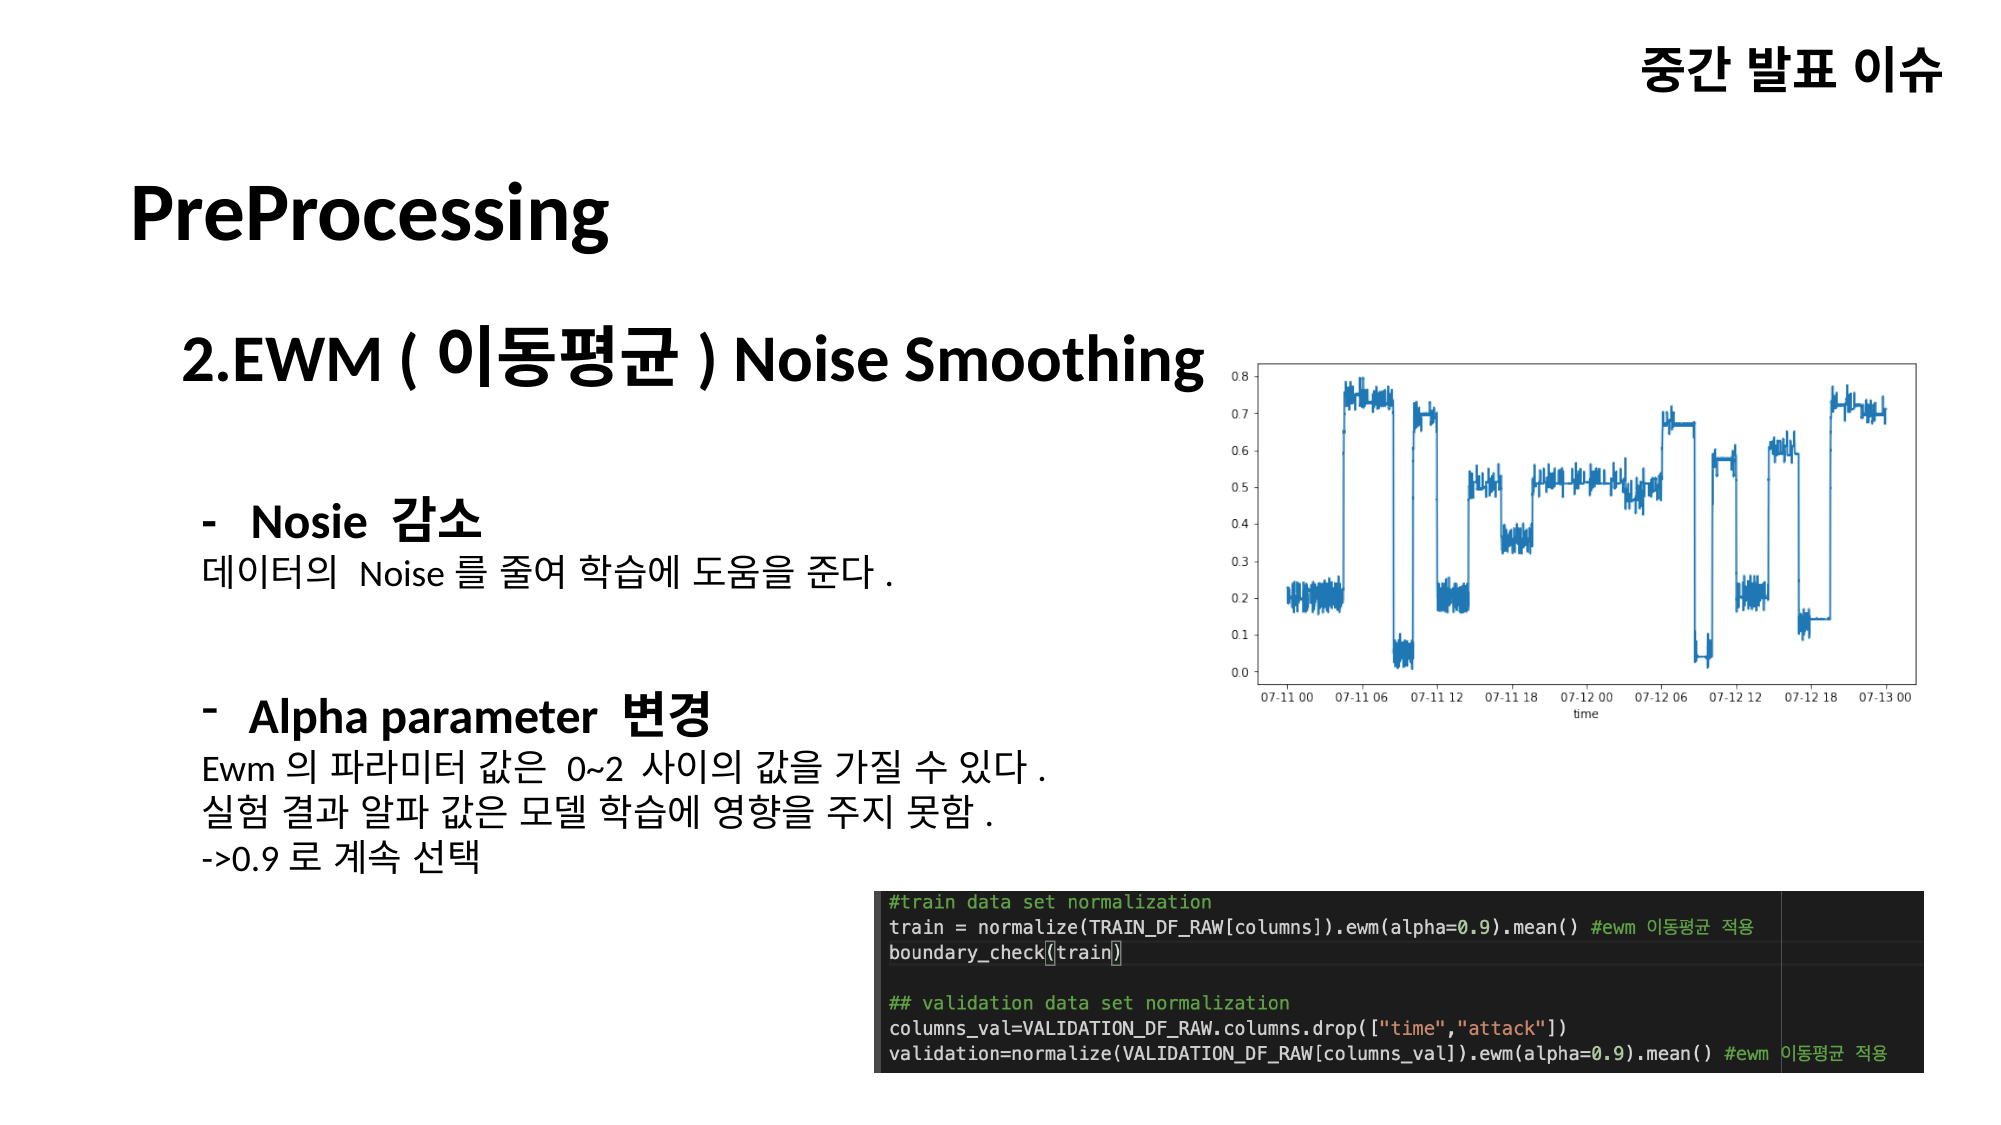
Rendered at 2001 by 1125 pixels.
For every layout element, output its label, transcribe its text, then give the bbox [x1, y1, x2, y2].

text_box 중간 발표 이슈 [1625, 31, 1960, 106]
picture [874, 891, 1924, 1073]
text_box 2.EWM (이동평균) Noise Smoothing [166, 307, 1244, 402]
picture [1221, 355, 1924, 729]
text_box - Nosie 감소 데이터의 Noise를 줄여 학습에 도움을 준다. Alpha parameter 변경 Ewm의 파라미터 값은 0~2 사이의 값을 가질 수 있다. 실험 결과 알파 값은 모델 학습에 영향을 주지 못함. ->0.9로 계속 선택 [186, 421, 1187, 977]
text_box PreProcessing [115, 149, 626, 265]
